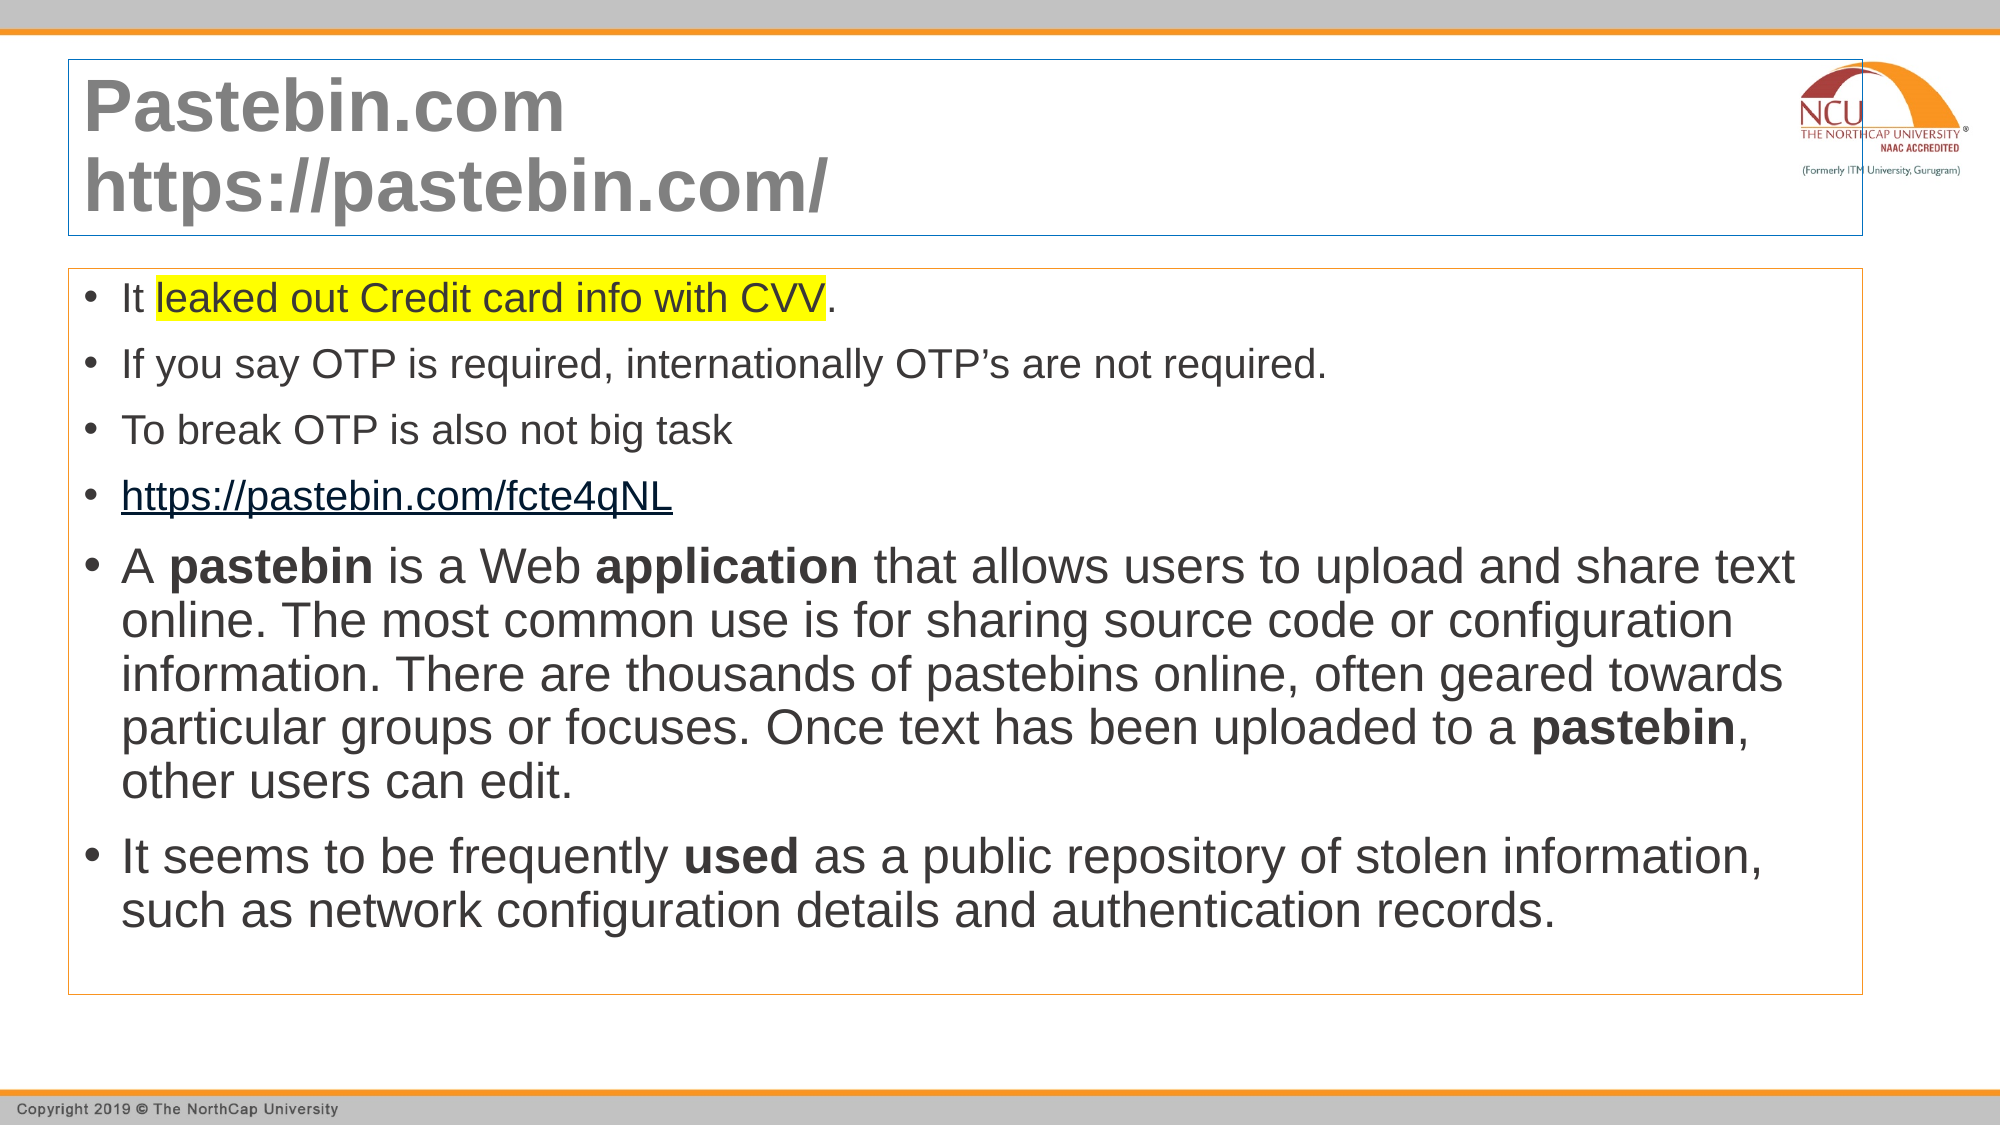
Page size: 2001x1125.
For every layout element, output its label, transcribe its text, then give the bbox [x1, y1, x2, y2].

picture [0, 0, 2000, 1125]
list It leaked out Credit card info with CVV. If you say OTP is required, internationally OTP’s are not required. To break OTP is also not big task https://pastebin.com/fcte4qNL A pastebin is a Web application that allows users to upload and share text online. The most common use is for sharing source code or configuration information. There are thousands of pastebins online, often geared towards particular groups or focuses. Once text has been uploaded to a pastebin, other users can edit. It seems to be frequently used as a public repository of stolen information, such as network configuration details and authentication records. [68, 268, 1863, 995]
title Pastebin.com https://pastebin.com/ [68, 59, 1863, 236]
